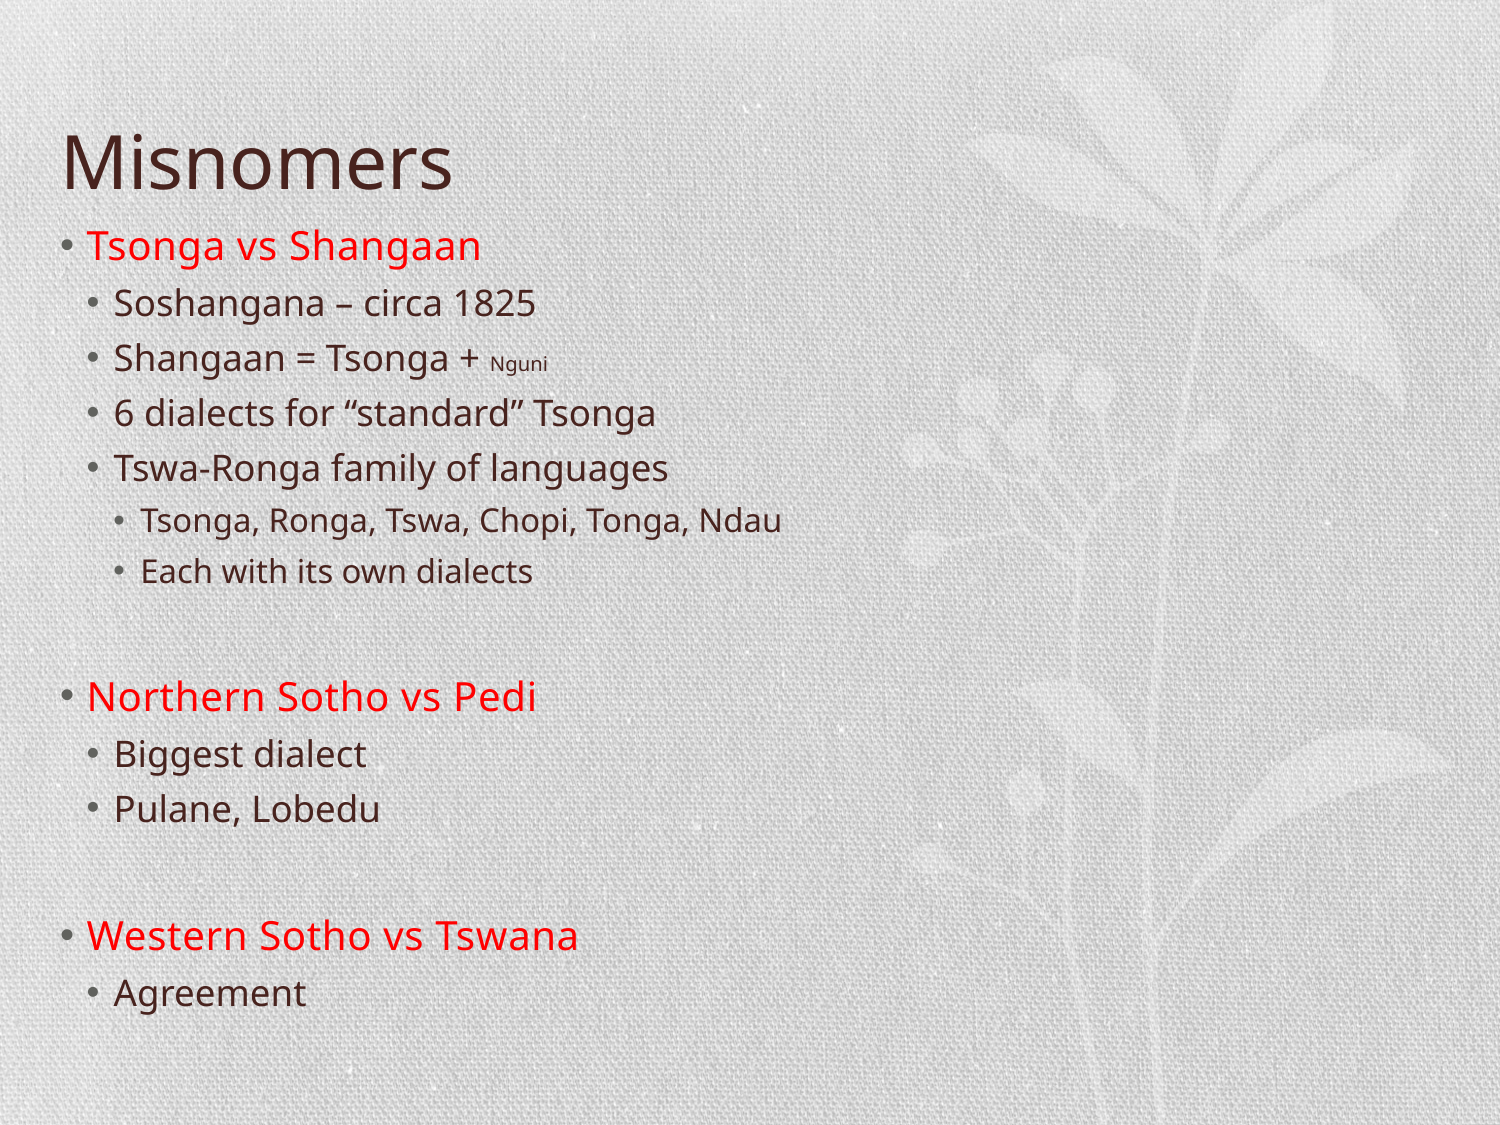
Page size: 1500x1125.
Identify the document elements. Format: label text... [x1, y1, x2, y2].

list Tsonga vs Shangaan Soshangana – circa 1825 Shangaan = Tsonga + Nguni 6 dialects for “standard” Tsonga Tswa-Ronga family of languages Tsonga, Ronga, Tswa, Chopi, Tonga, Ndau Each with its own dialects Northern Sotho vs Pedi Biggest dialect Pulane, Lobedu Western Sotho vs Tswana Agreement [45, 213, 1455, 1023]
title Misnomers [45, 37, 1455, 213]
